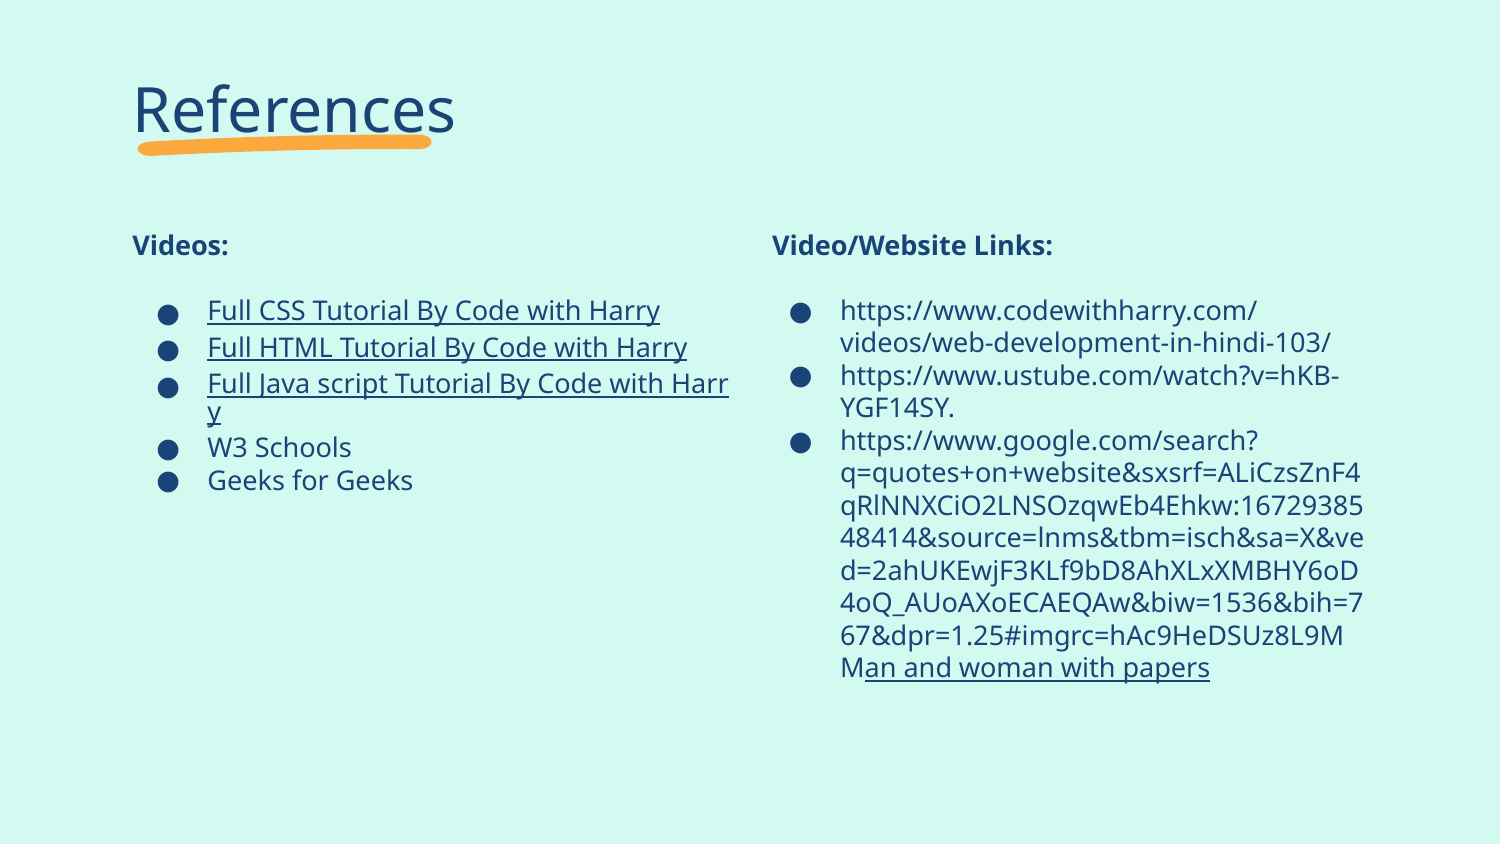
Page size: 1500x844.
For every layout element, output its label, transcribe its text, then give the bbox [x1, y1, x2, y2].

list Videos: Full CSS Tutorial By Code with Harry Full HTML Tutorial By Code with Harry Full Java script Tutorial By Code with Harry W3 Schools Geeks for Geeks [117, 213, 750, 756]
title References [117, 68, 1383, 147]
text_box [137, 147, 428, 157]
list Video/Website Links: https://www.codewithharry.com/videos/web-development-in-hindi-103/ https://www.ustube.com/watch?v=hKB-YGF14SY. https://www.google.com/search?q=quotes+on+website&sxsrf=ALiCzsZnF4qRlNNXCiO2LNSOzqwEb4Ehkw:1672938548414&source=lnms&tbm=isch&sa=X&ved=2ahUKEwjF3KLf9bD8AhXLxXMBHY6oD4oQ_AUoAXoECAEQAw&biw=1536&bih=767&dpr=1.25#imgrc=hAc9HeDSUz8L9MMan and woman with papers [750, 213, 1383, 756]
